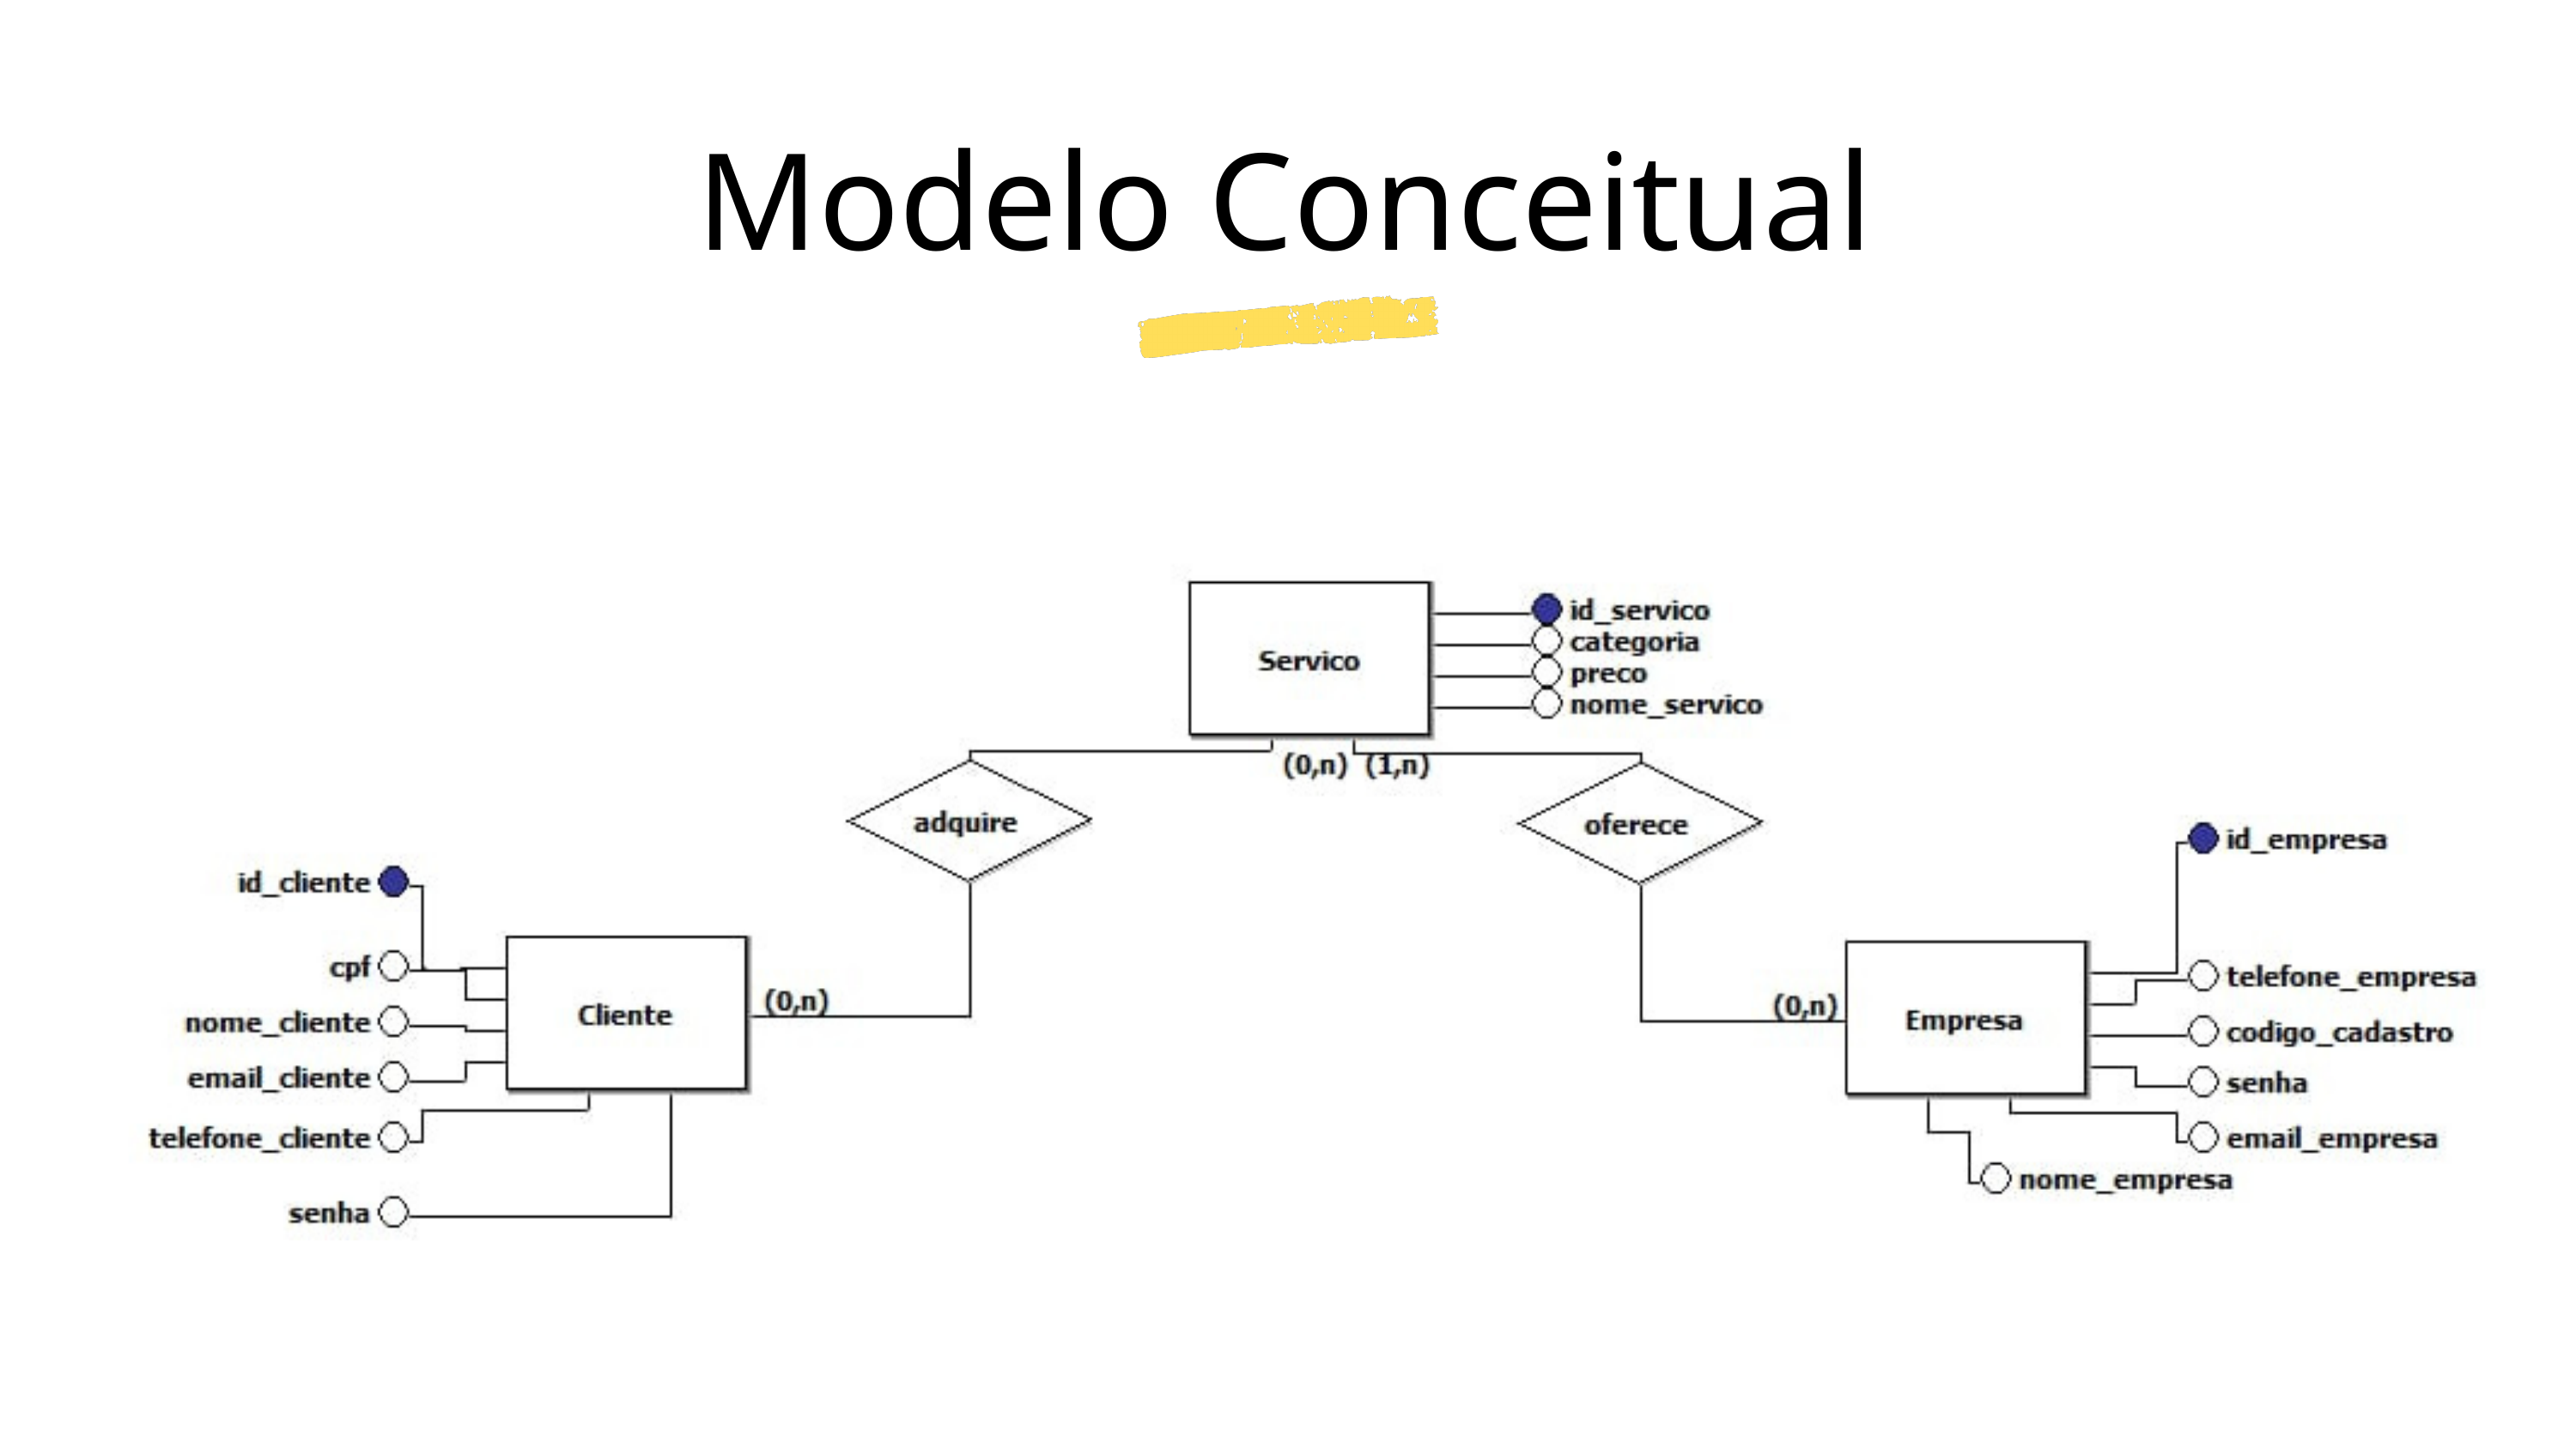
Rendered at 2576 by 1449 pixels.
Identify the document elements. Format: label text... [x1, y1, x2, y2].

text_box [72, 379, 2505, 1240]
text_box Modelo Conceitual [696, 102, 2034, 277]
text_box [1138, 295, 1439, 358]
